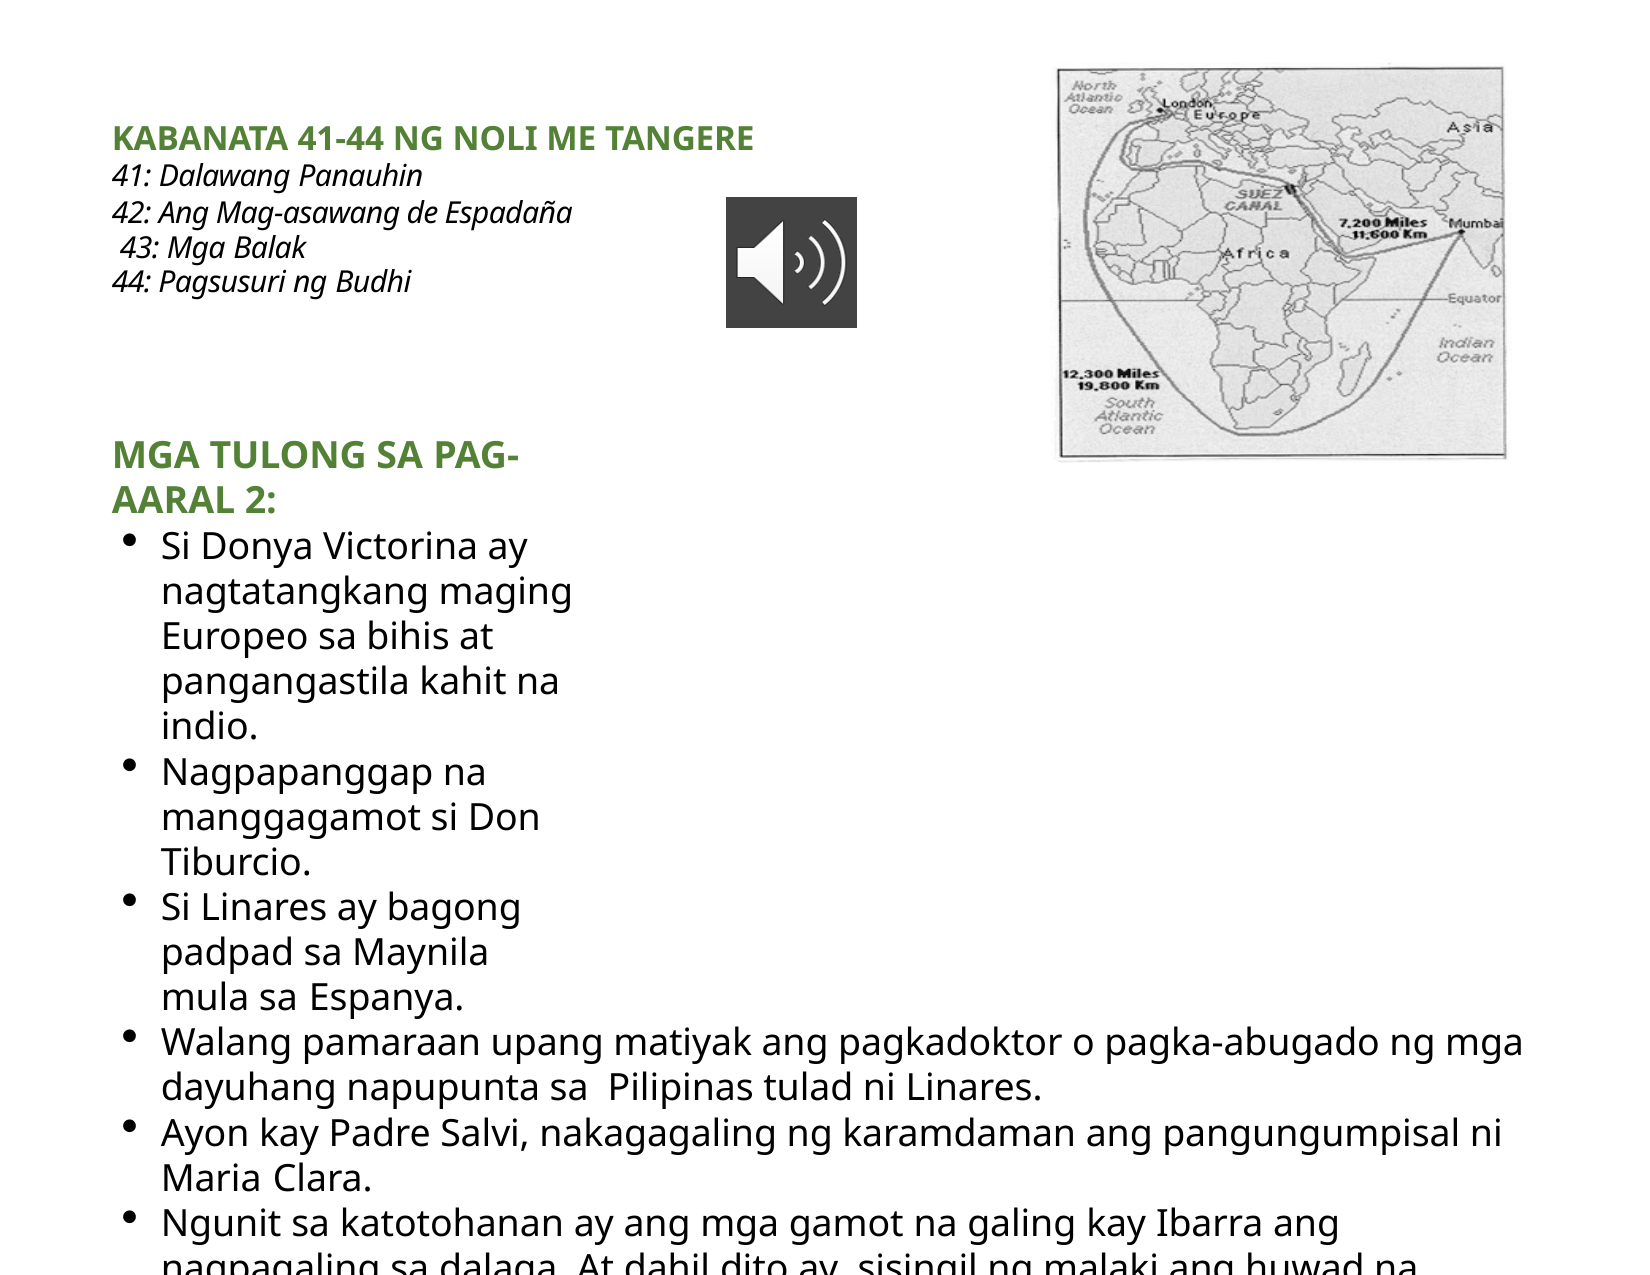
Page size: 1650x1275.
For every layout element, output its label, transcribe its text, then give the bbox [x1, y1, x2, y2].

picture [724, 195, 859, 330]
picture [1049, 62, 1513, 463]
text_box KABANATA 41-44 NG NOLI ME TANGERE 41: Dalawang Panauhin 42: Ang Mag-asawang de Espadaña 43: Mga Balak 44: Pagsusuri ng Budhi MGA TULONG SA PAG-AARAL 2: Si Donya Victorina ay nagtatangkang maging Europeo sa bihis at pangangastila kahit na indio. Nagpapanggap na manggagamot si Don Tiburcio. Si Linares ay bagong padpad sa Maynila mula sa Espanya. Walang pamaraan upang matiyak ang pagkadoktor o pagka-abugado ng mga dayuhang napupunta sa Pilipinas tulad ni Linares. Ayon kay Padre Salvi, nakagagaling ng karamdaman ang pangungumpisal ni Maria Clara. Ngunit sa katotohanan ay ang mga gamot na galing kay Ibarra ang nagpagaling sa dalaga. At dahil dito ay sisingil ng malaki ang huwad na doktor na si Don Tiburcio. Nakapangyayari ang simbahan sa personal na buhay ng mga taong nasasakupan - kung kaya't si Linares ay maihahanay na bagong kasintahan at papakasalan ni Maria Clara. Guguhit ang pag-aalala sa mga nabubuong mga maiitim na balak laban kay Ibarra. [109, 115, 1529, 1275]
